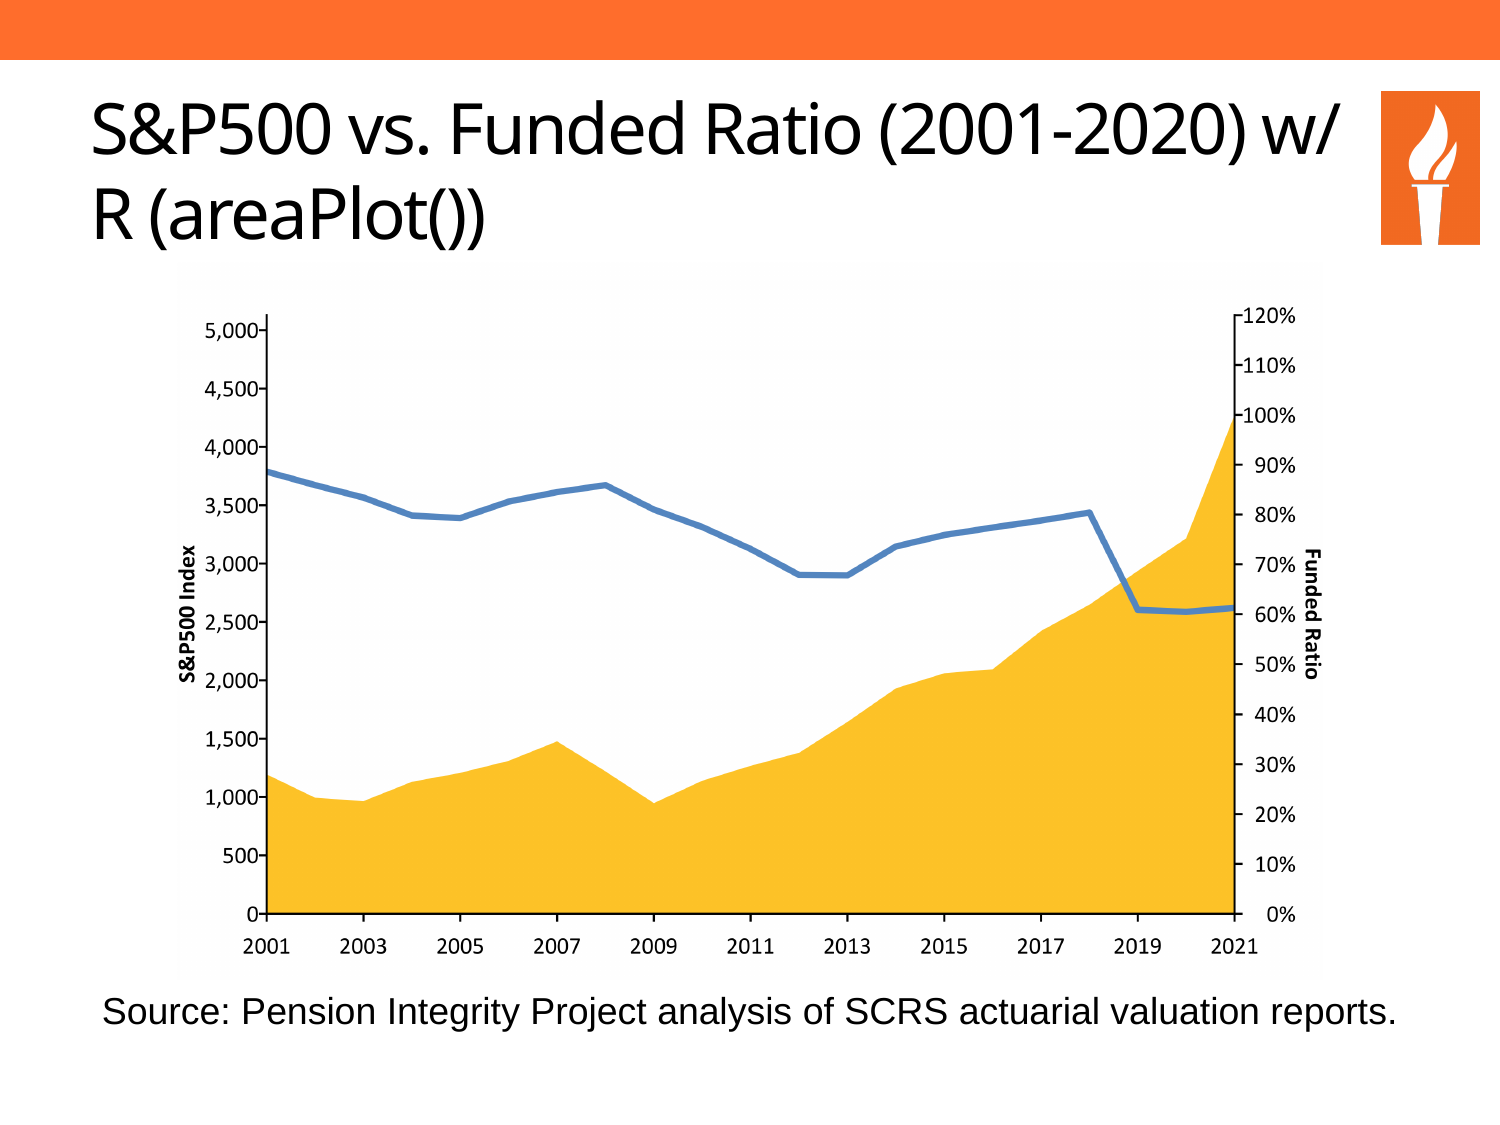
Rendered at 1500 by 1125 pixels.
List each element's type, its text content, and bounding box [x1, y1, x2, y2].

picture [176, 262, 1324, 980]
picture [1381, 91, 1480, 245]
text_box Source: Pension Integrity Project analysis of SCRS actuarial valuation reports. [74, 979, 1425, 1063]
title S&P500 vs. Funded Ratio (2001-2020) w/ R (areaPlot()) [75, 87, 1366, 250]
